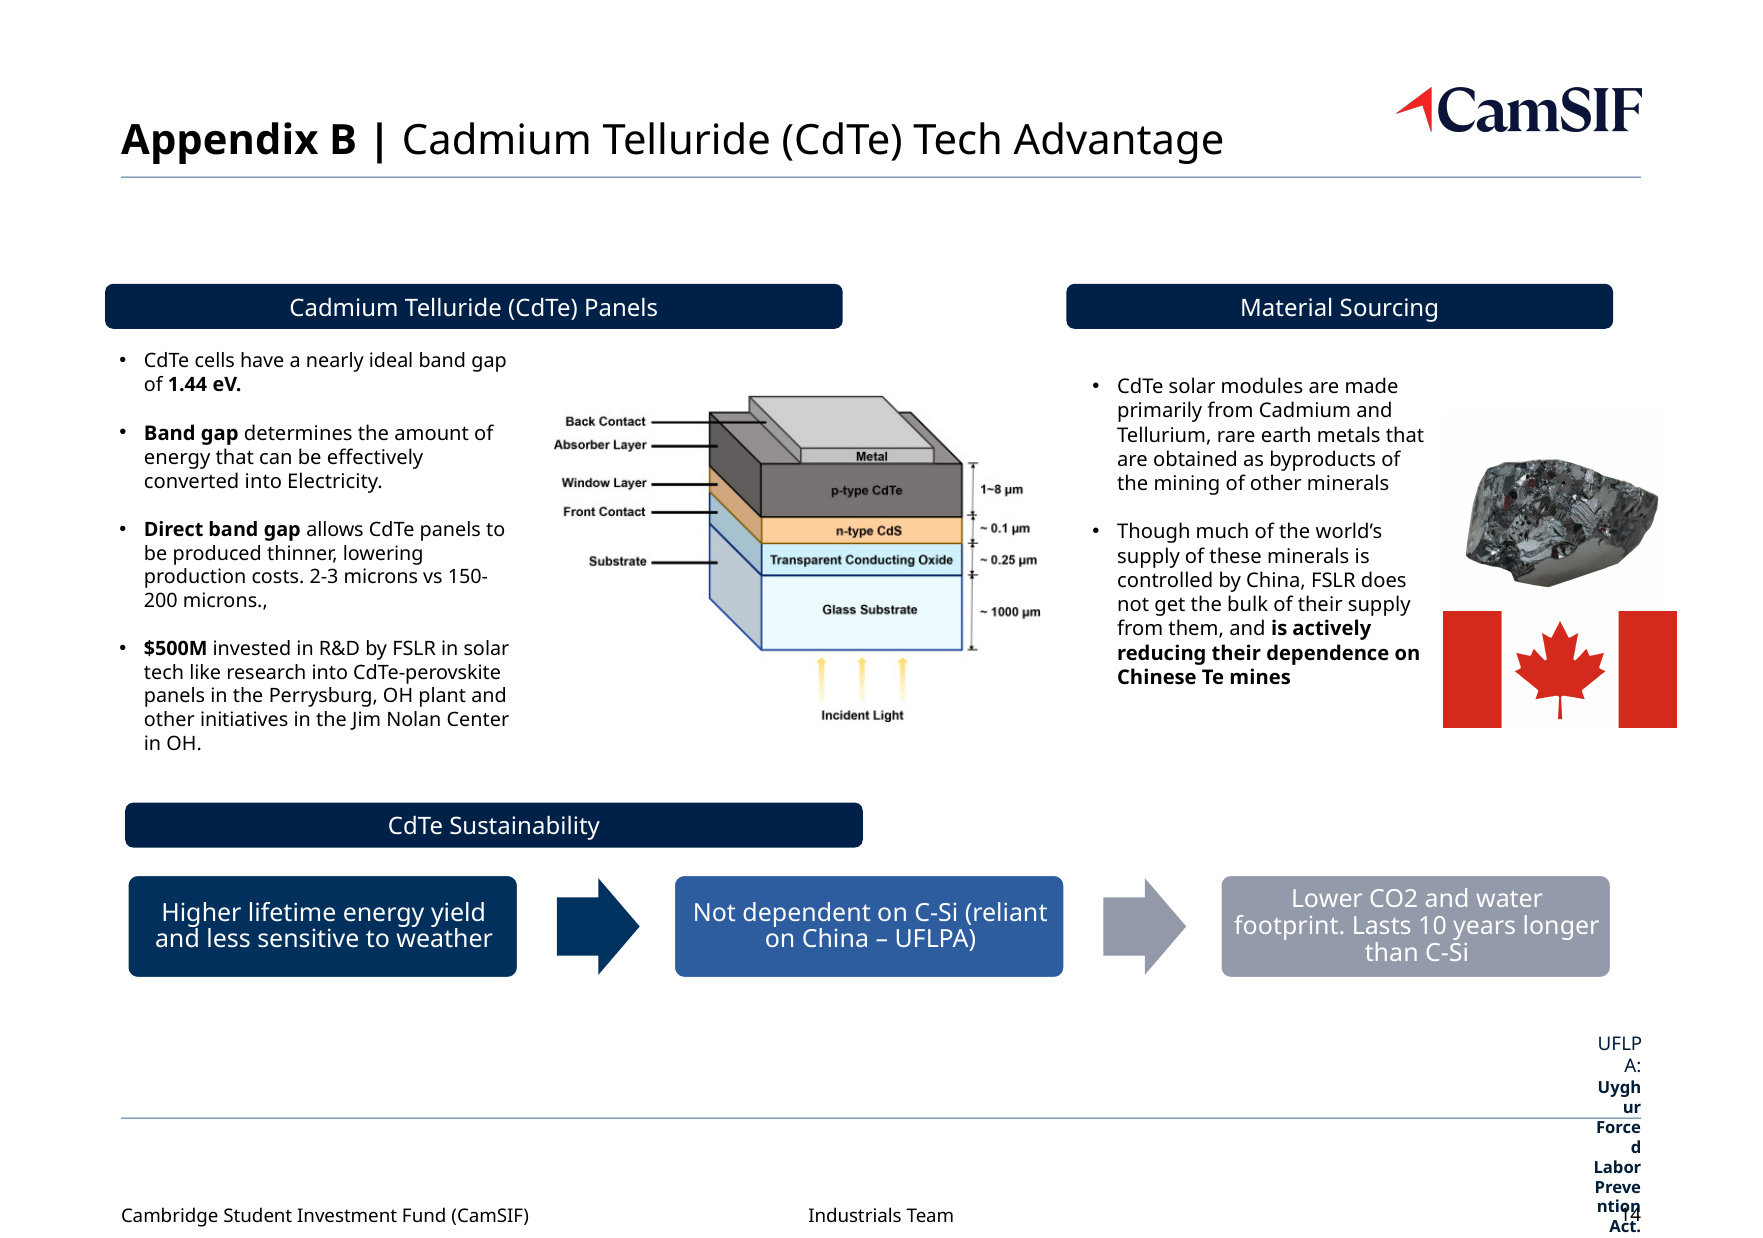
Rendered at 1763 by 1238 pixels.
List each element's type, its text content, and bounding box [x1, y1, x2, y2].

picture [1396, 87, 1642, 132]
slide_number 14 [1590, 1203, 1642, 1227]
text_box Material Sourcing [1066, 283, 1614, 329]
text_box CdTe Sustainability [125, 802, 863, 848]
text_box Cadmium Telluride (CdTe) Panels [105, 283, 843, 329]
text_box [126, 875, 1613, 978]
text_box CdTe solar modules are made primarily from Cadmium and Tellurium, rare earth metals that are obtained as byproducts of the mining of other minerals Though much of the world’s supply of these minerals is controlled by China, FSLR does not get the bulk of their supply from them, and is actively reducing their dependence on Chinese Te mines [1077, 366, 1444, 696]
title Appendix B | Cadmium Telluride (CdTe) Tech Advantage [121, 67, 1345, 164]
text_box CdTe cells have a nearly ideal band gap of 1.44 eV. Band gap determines the amount of energy that can be effectively converted into Electricity. Direct band gap allows CdTe panels to be produced thinner, lowering production costs. 2-3 microns vs 150-200 microns., $500M invested in R&D by FSLR in solar tech like research into CdTe-perovskite panels in the Perrysburg, OH plant and other initiatives in the Jim Nolan Center in OH. [106, 341, 528, 761]
text_box [177, 1125, 1708, 1174]
picture [1442, 410, 1677, 728]
picture [553, 394, 1041, 723]
